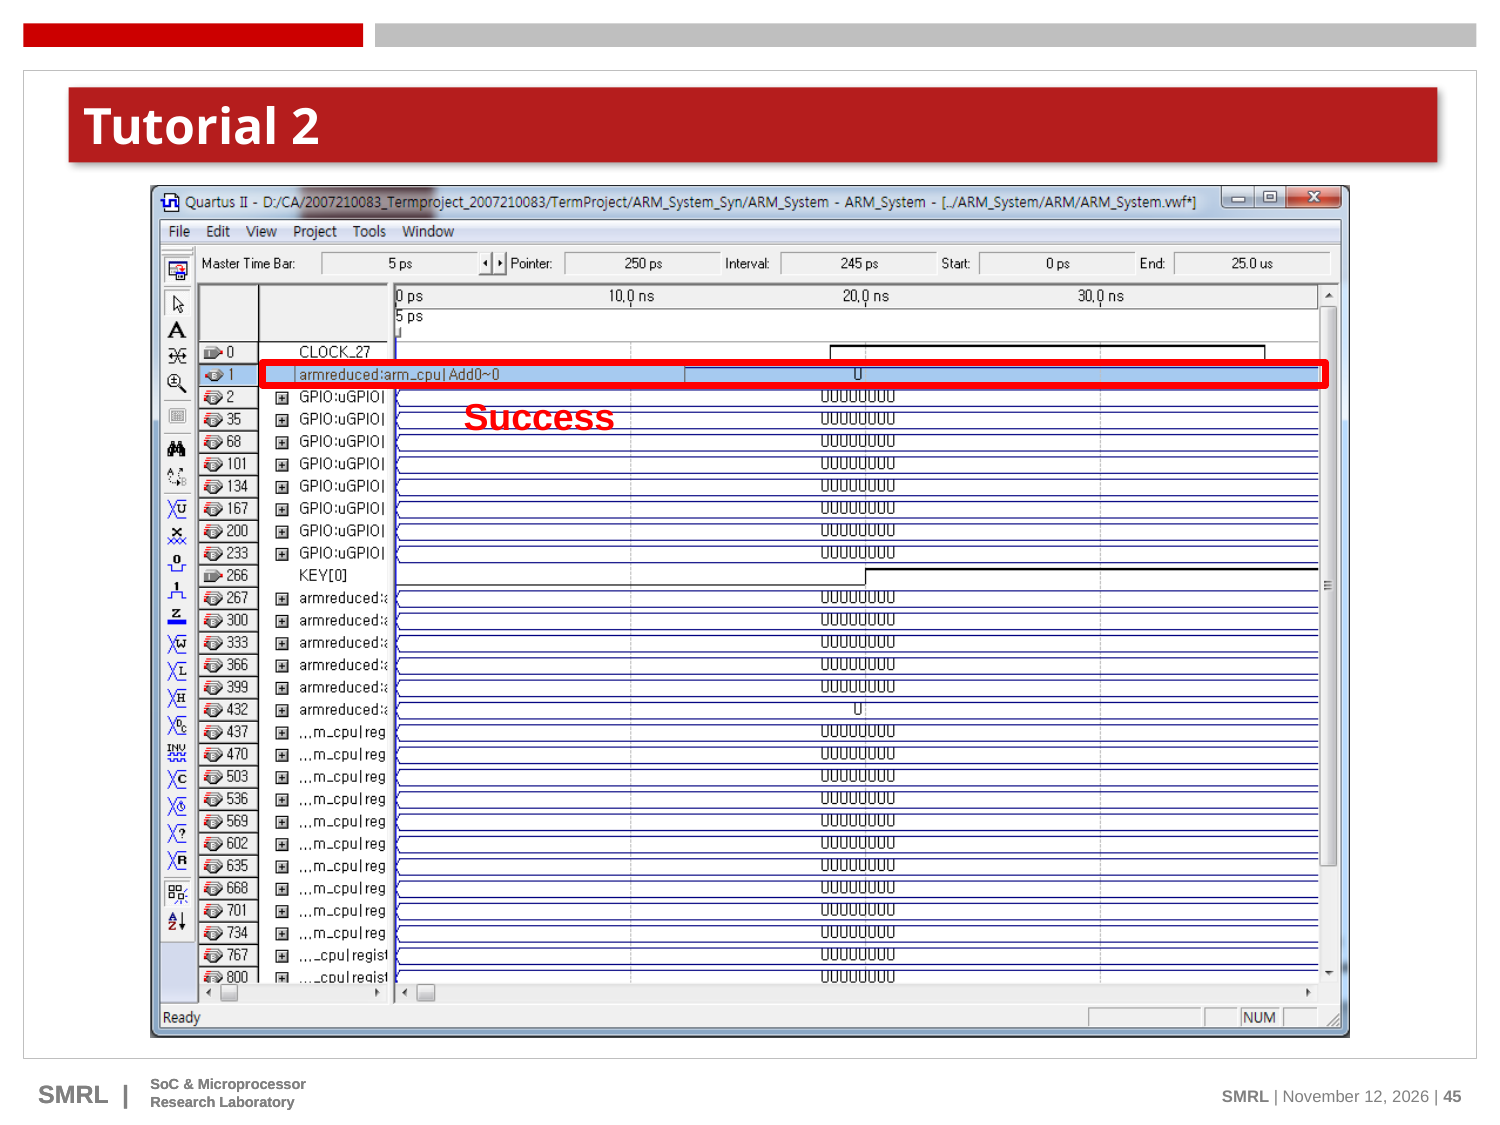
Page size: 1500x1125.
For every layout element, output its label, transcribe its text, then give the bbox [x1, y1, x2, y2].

title Tutorial 2 [68, 87, 1438, 163]
picture [150, 185, 1350, 1038]
